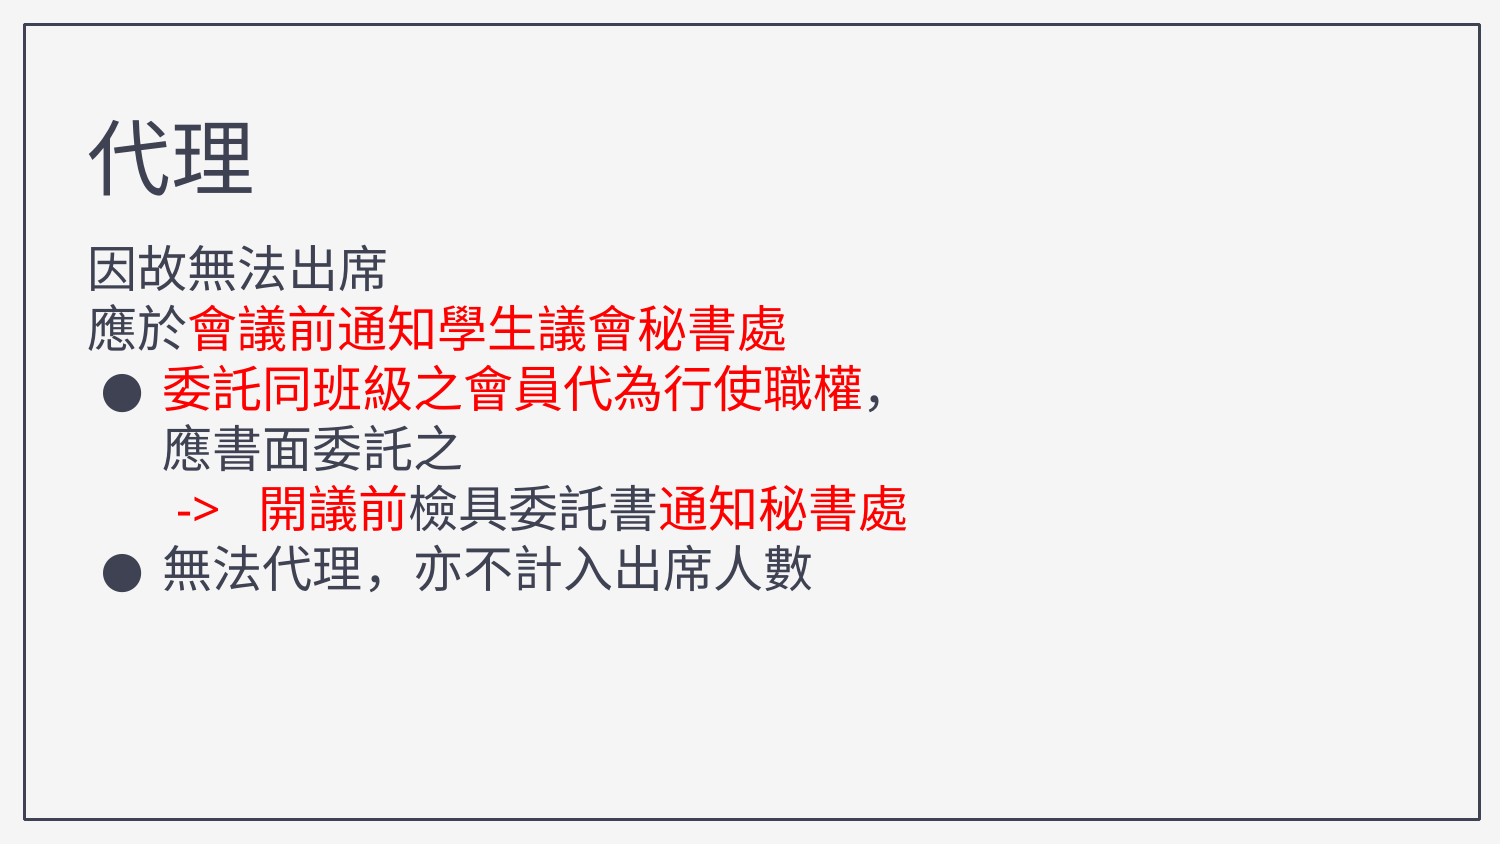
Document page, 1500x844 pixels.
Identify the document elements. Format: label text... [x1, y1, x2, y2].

text_box 因故無法出席 應於會議前通知學生議會秘書處 委託同班級之會員代為行使職權，應書面委託之 -> 開議前檢具委託書通知秘書處 無法代理，亦不計入出席人數 [72, 222, 964, 648]
text_box 代理 [72, 91, 342, 222]
